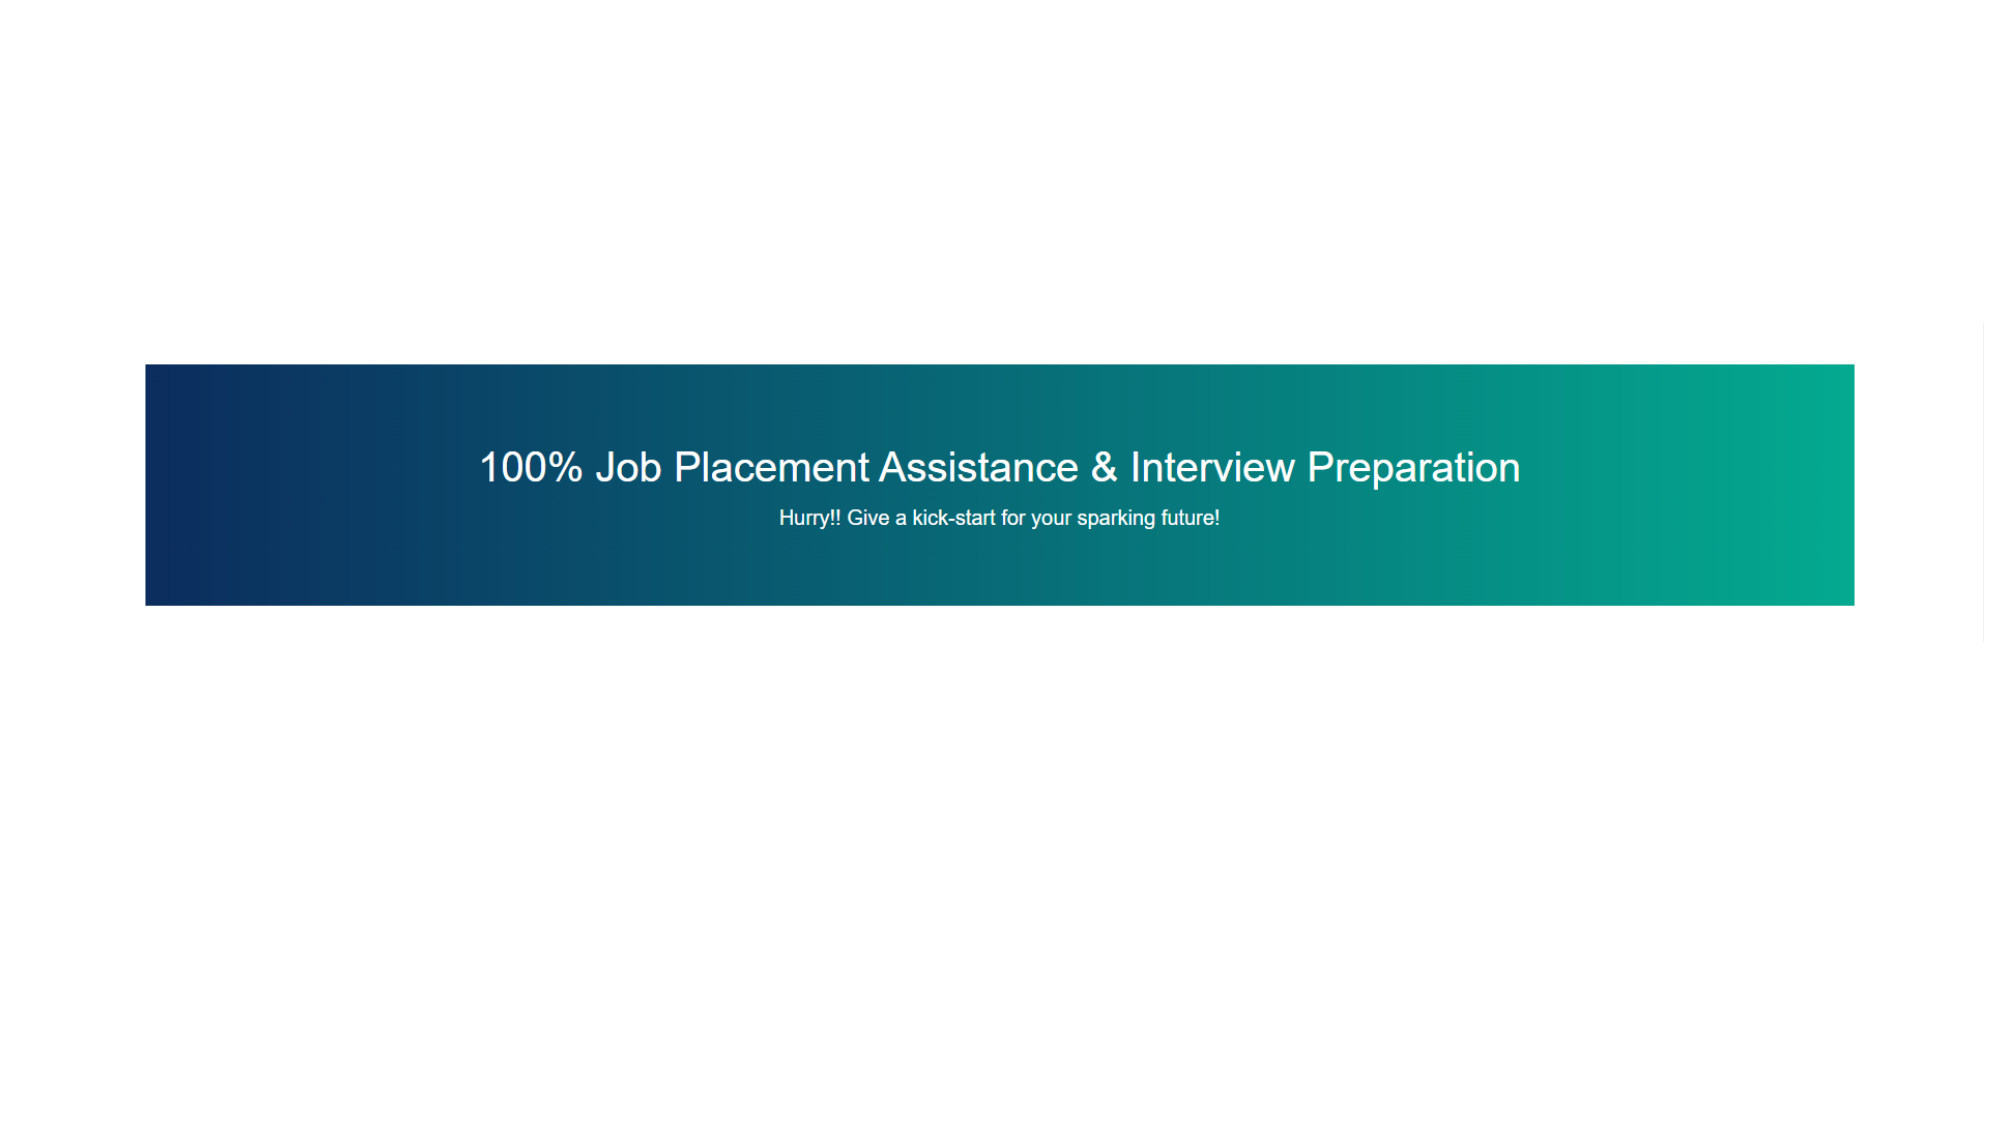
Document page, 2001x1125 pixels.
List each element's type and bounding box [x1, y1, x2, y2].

picture [16, 323, 1984, 642]
